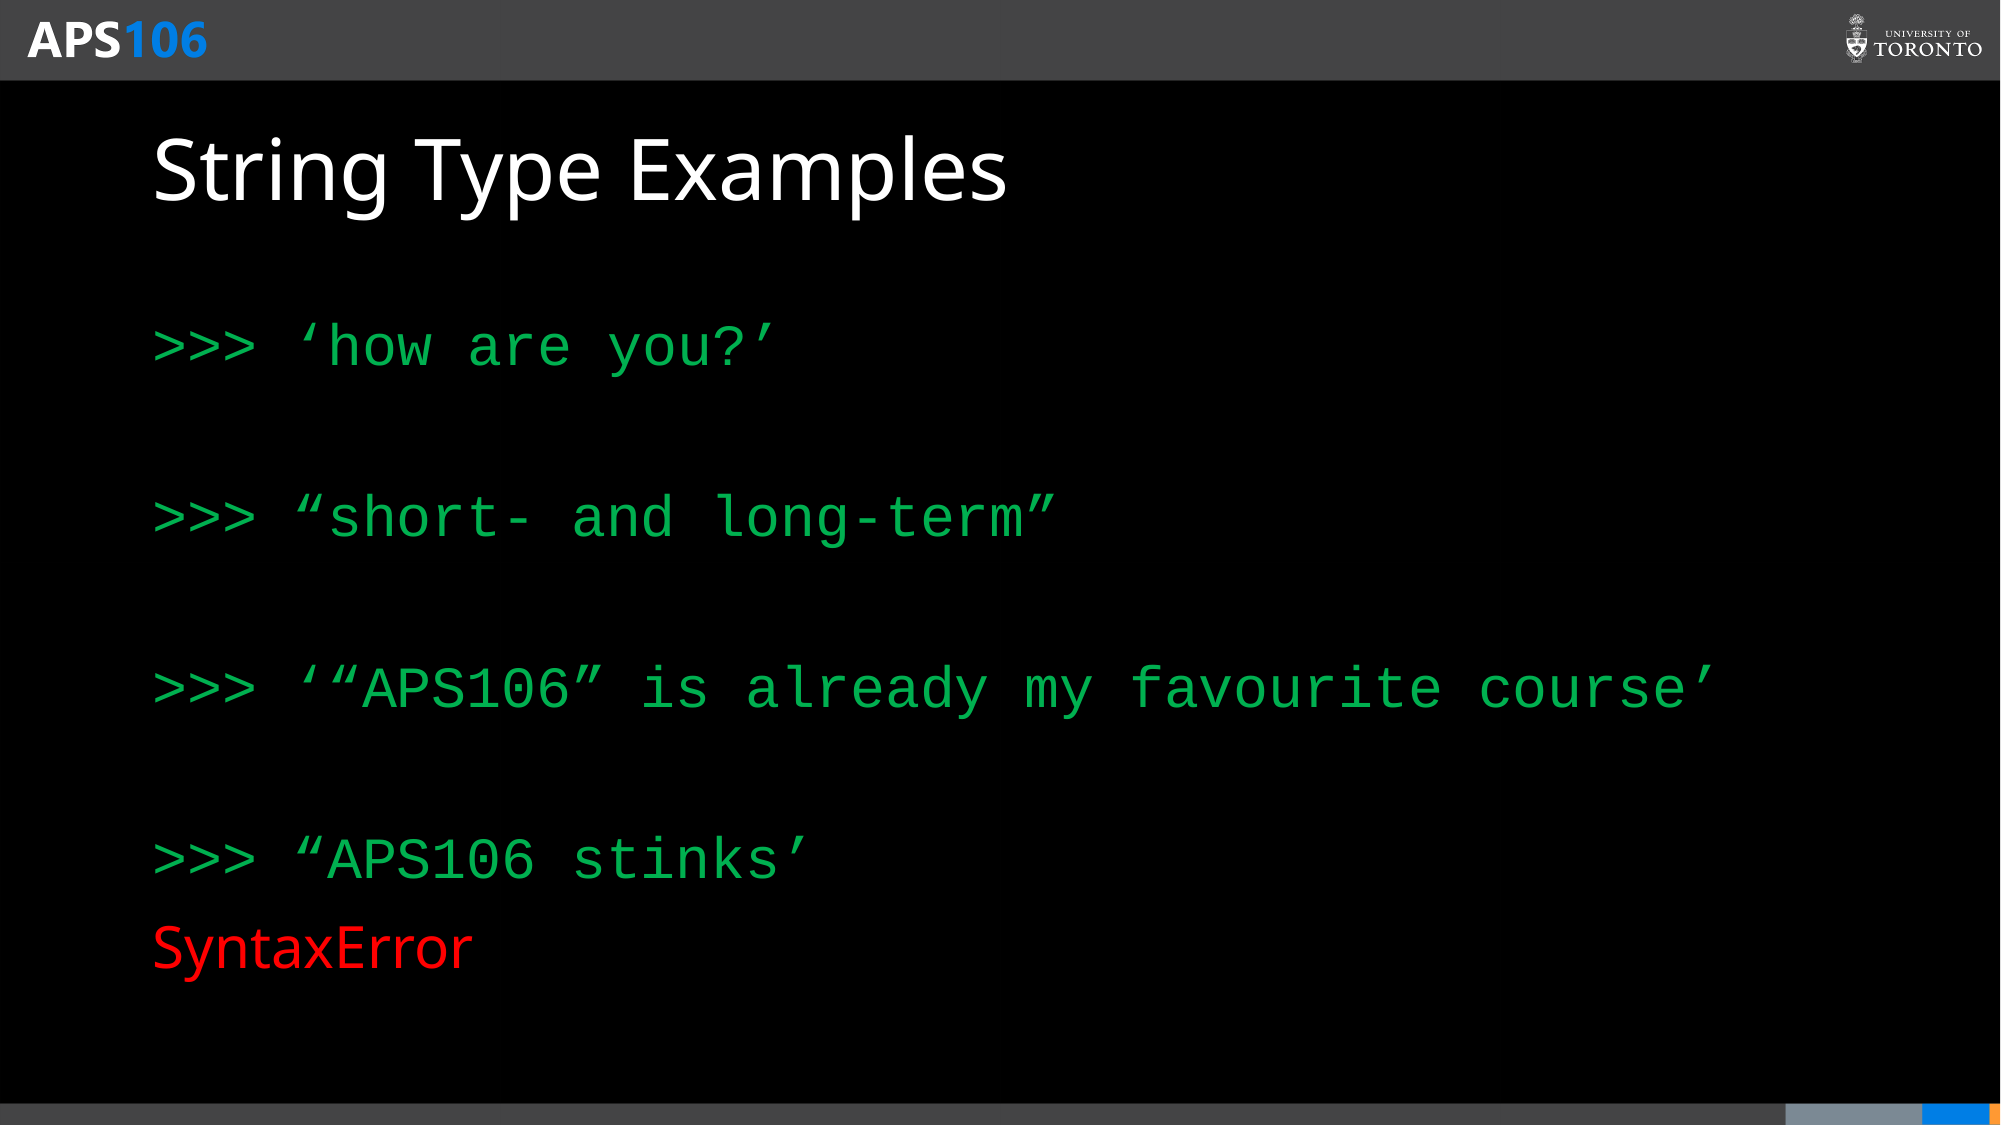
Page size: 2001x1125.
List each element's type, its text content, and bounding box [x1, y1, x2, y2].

list >>> ‘how are you?’ >>> “short- and long-term” >>> ‘“APS106” is already my favourite course’ >>> “APS106 stinks’ SyntaxError [137, 299, 1863, 1093]
title String Type Examples [137, 119, 1863, 227]
picture [0, 0, 2001, 1125]
